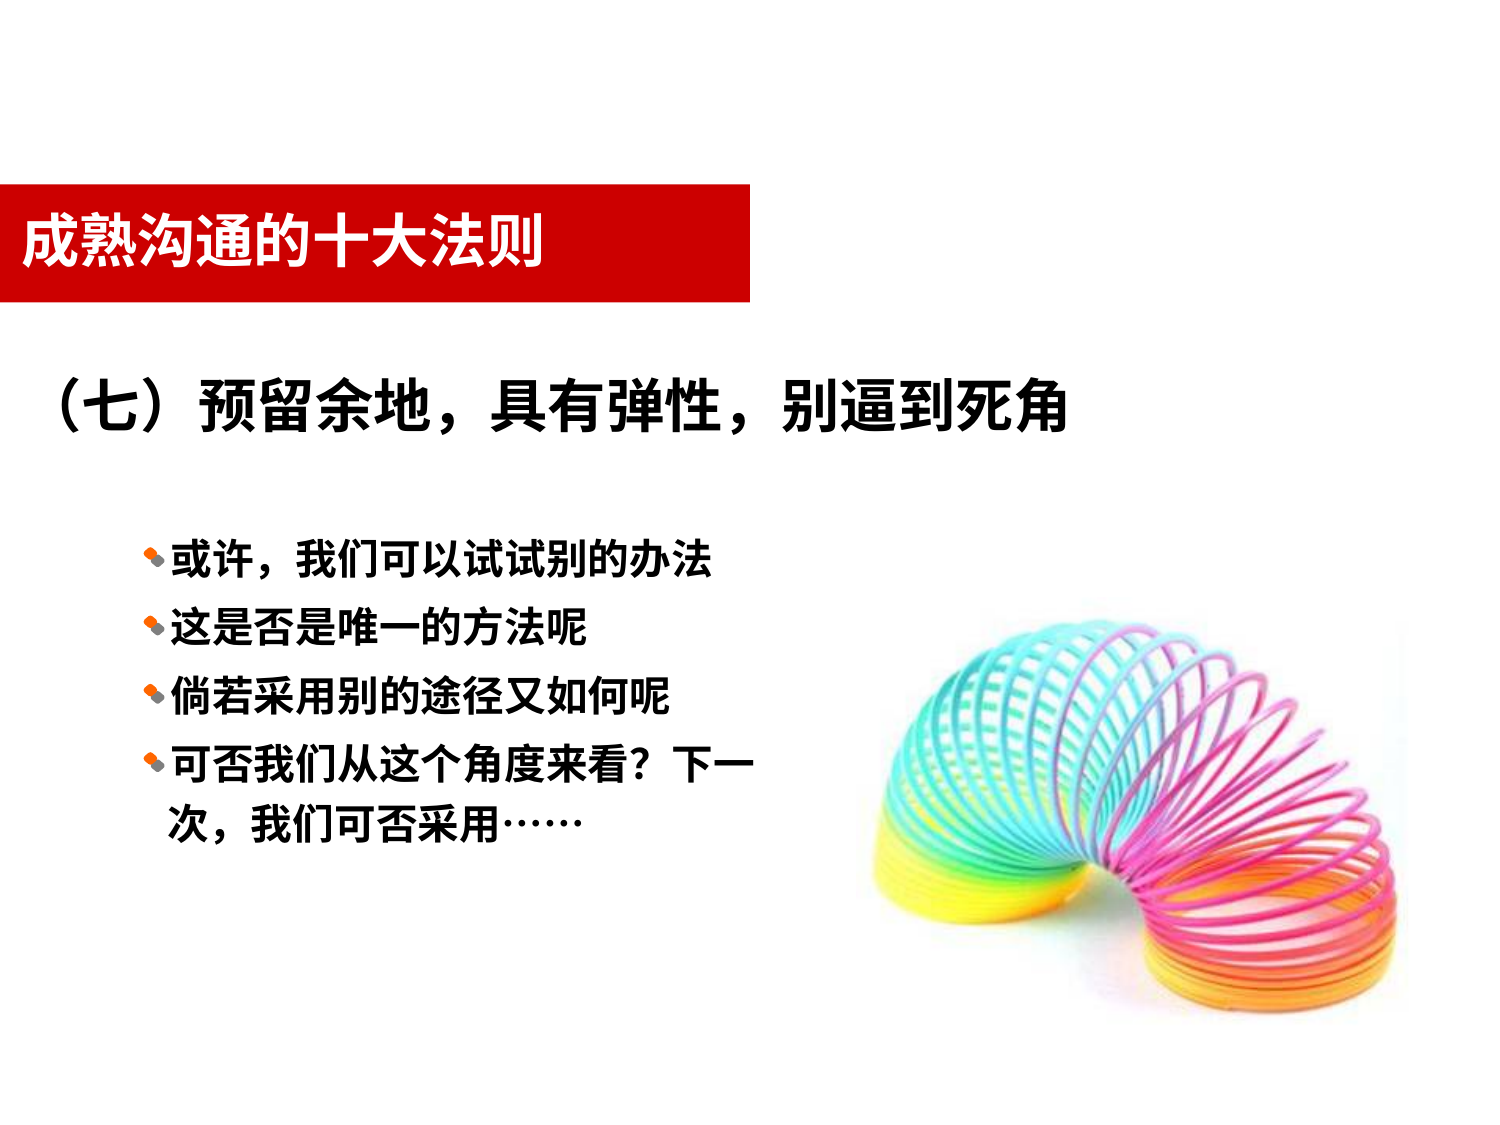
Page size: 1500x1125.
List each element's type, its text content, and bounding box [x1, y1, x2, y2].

text_box [0, 184, 750, 303]
picture [855, 597, 1424, 1036]
text_box （七）预留余地，具有弹性，别逼到死角 [9, 347, 1088, 447]
text_box 或许，我们可以试试别的办法 这是否是唯一的方法呢 倘若采用别的途径又如何呢 可否我们从这个角度来看？下一次，我们可否采用…… [123, 515, 833, 856]
text_box 成熟沟通的十大法则 [6, 196, 561, 282]
